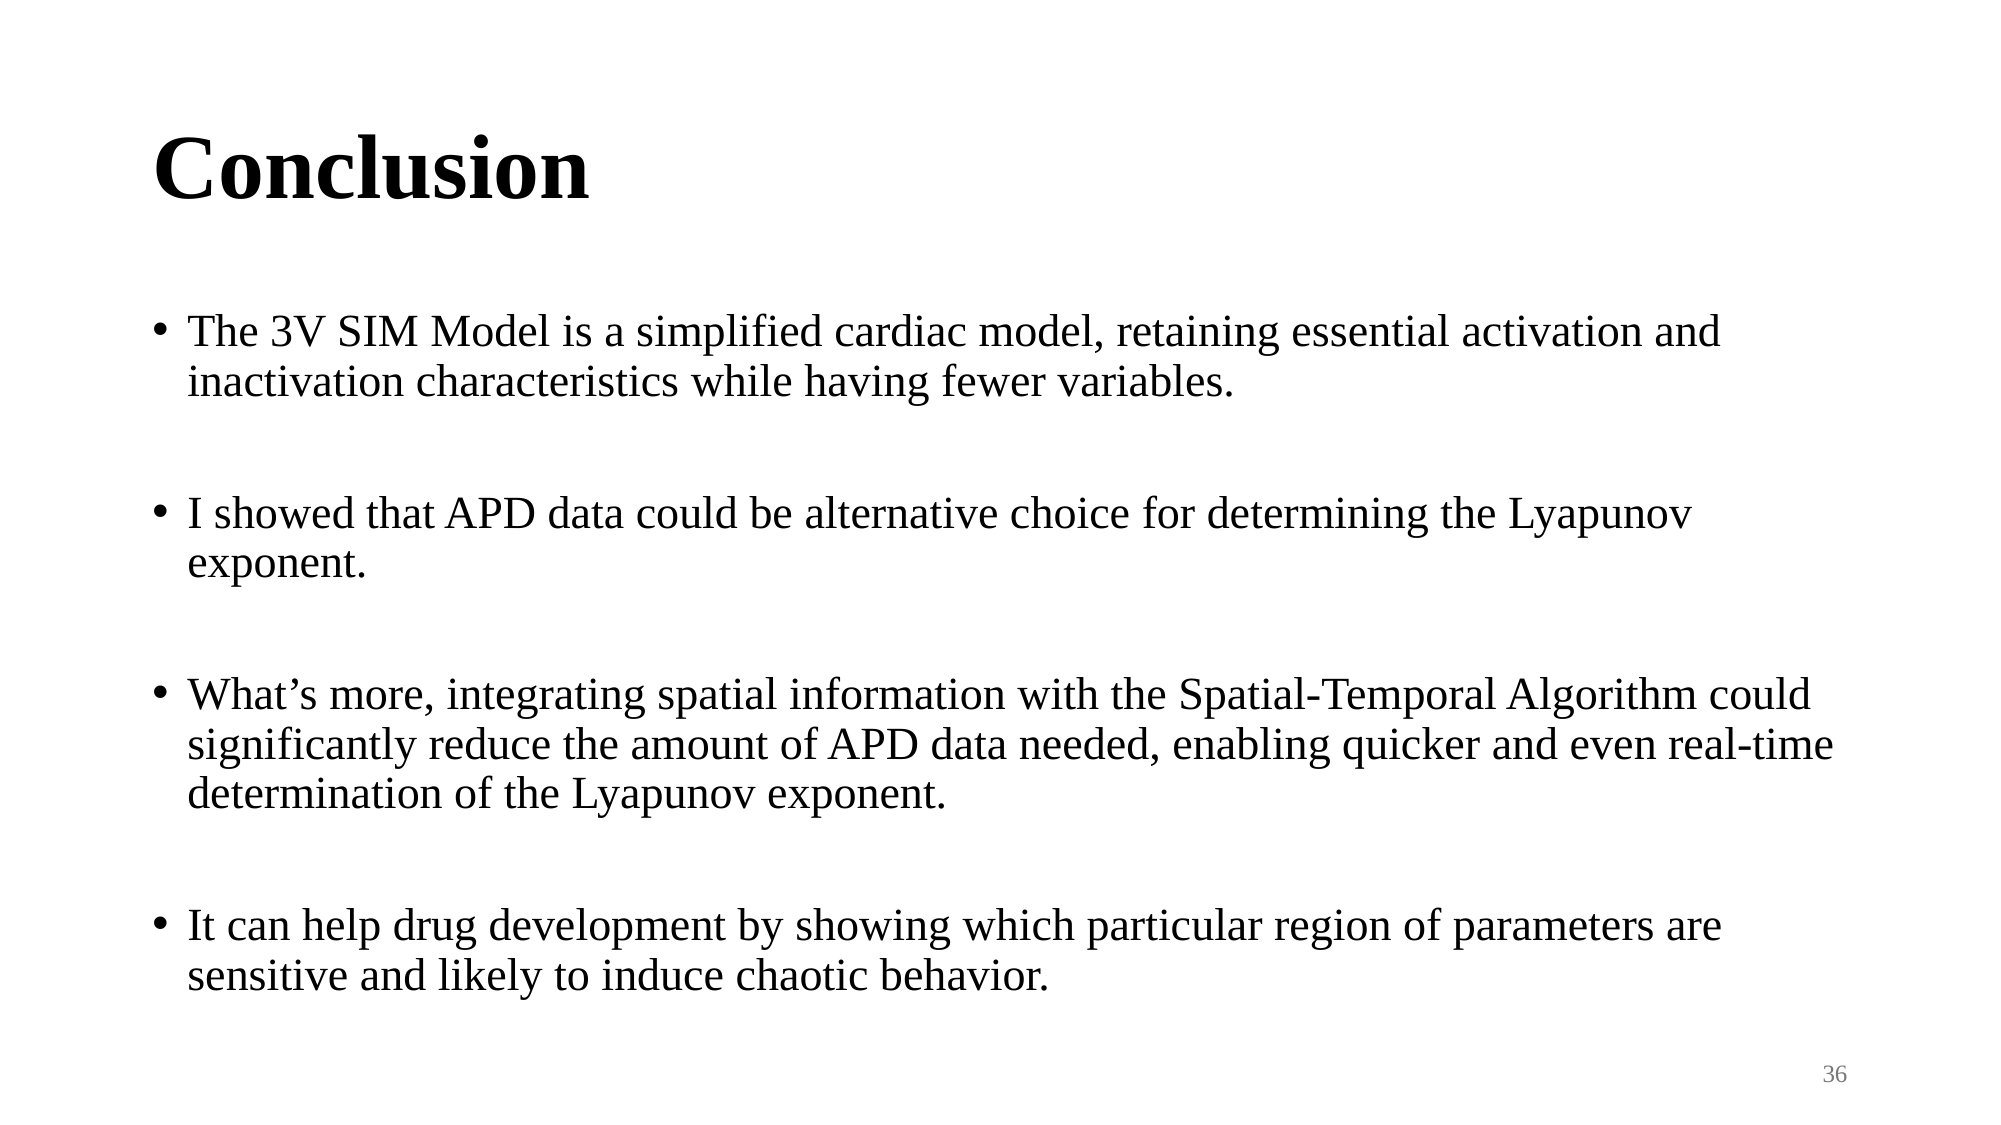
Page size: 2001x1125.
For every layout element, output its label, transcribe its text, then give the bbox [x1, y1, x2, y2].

title Conclusion [137, 59, 1863, 278]
slide_number 36 [1412, 1042, 1863, 1103]
list The 3V SIM Model is a simplified cardiac model, retaining essential activation and inactivation characteristics while having fewer variables. I showed that APD data could be alternative choice for determining the Lyapunov exponent. What’s more, integrating spatial information with the Spatial-Temporal Algorithm could significantly reduce the amount of APD data needed, enabling quicker and even real-time determination of the Lyapunov exponent. It can help drug development by showing which particular region of parameters are sensitive and likely to induce chaotic behavior. [137, 299, 1863, 1014]
